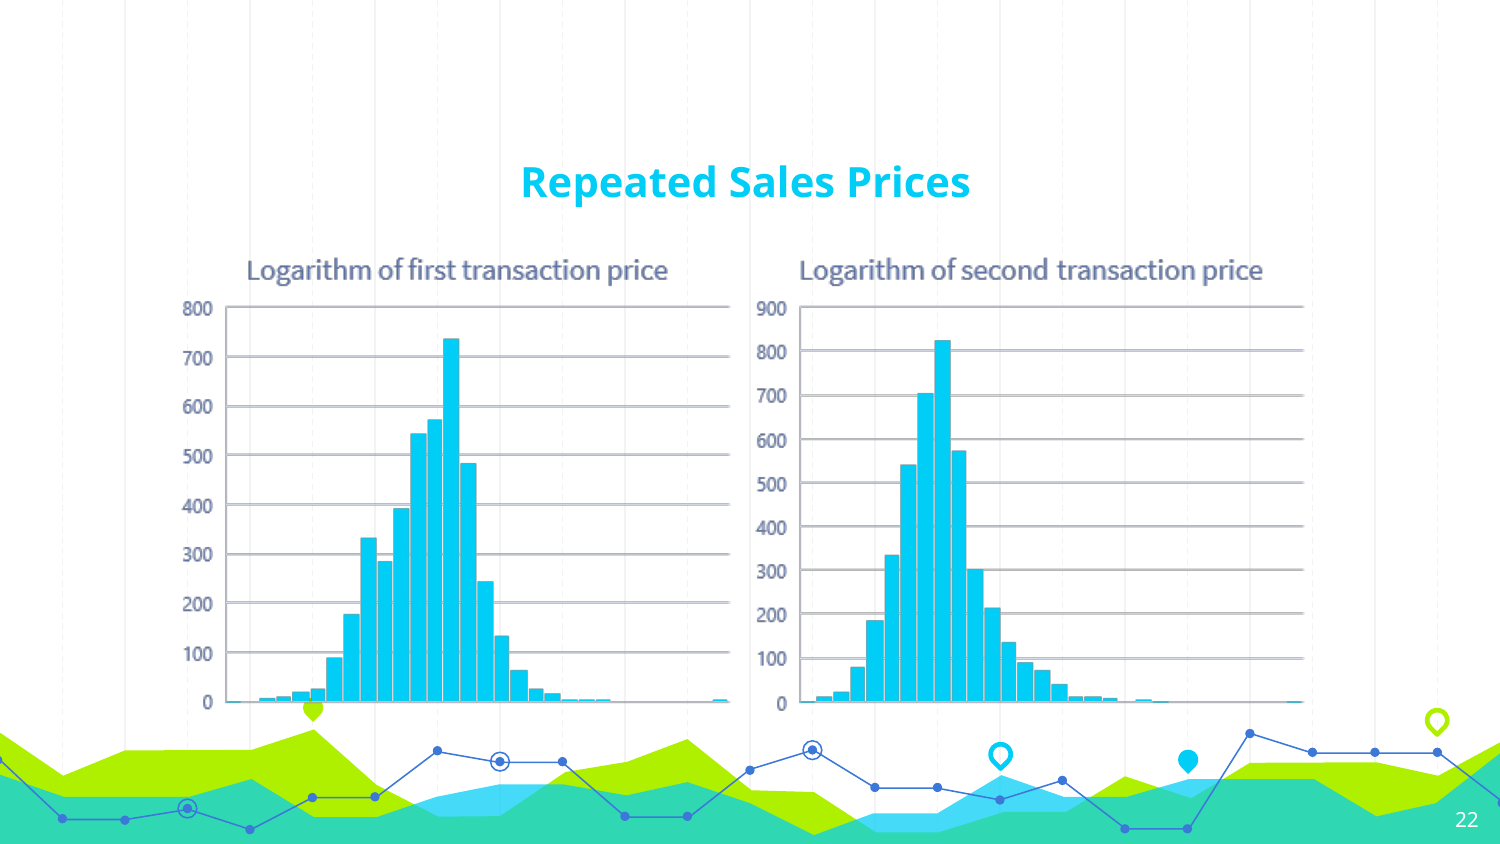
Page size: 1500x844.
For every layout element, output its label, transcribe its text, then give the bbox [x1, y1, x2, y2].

picture [171, 241, 1320, 728]
slide_number 22 [1403, 791, 1494, 844]
title Repeated Sales Prices [171, 103, 1320, 222]
